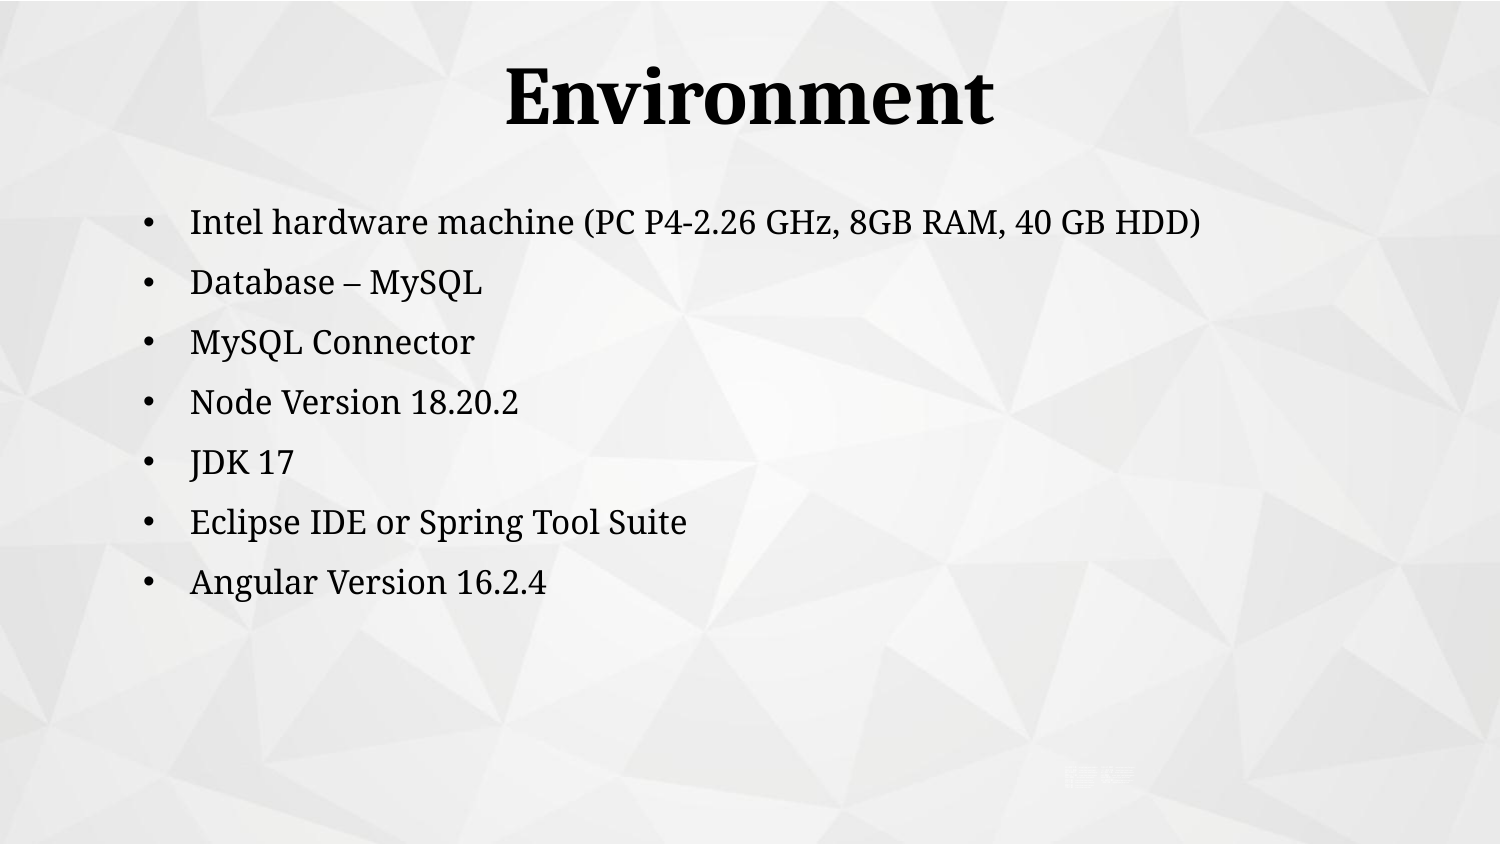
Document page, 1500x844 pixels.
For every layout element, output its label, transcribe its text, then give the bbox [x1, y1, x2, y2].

picture [0, 1, 1500, 844]
text_box Intel hardware machine (PC P4-2.26 GHz, 8GB RAM, 40 GB HDD) Database – MySQL MySQL Connector Node Version 18.20.2 JDK 17 Eclipse IDE or Spring Tool Suite Angular Version 16.2.4 [128, 174, 1345, 649]
title Environment [75, 33, 1425, 175]
